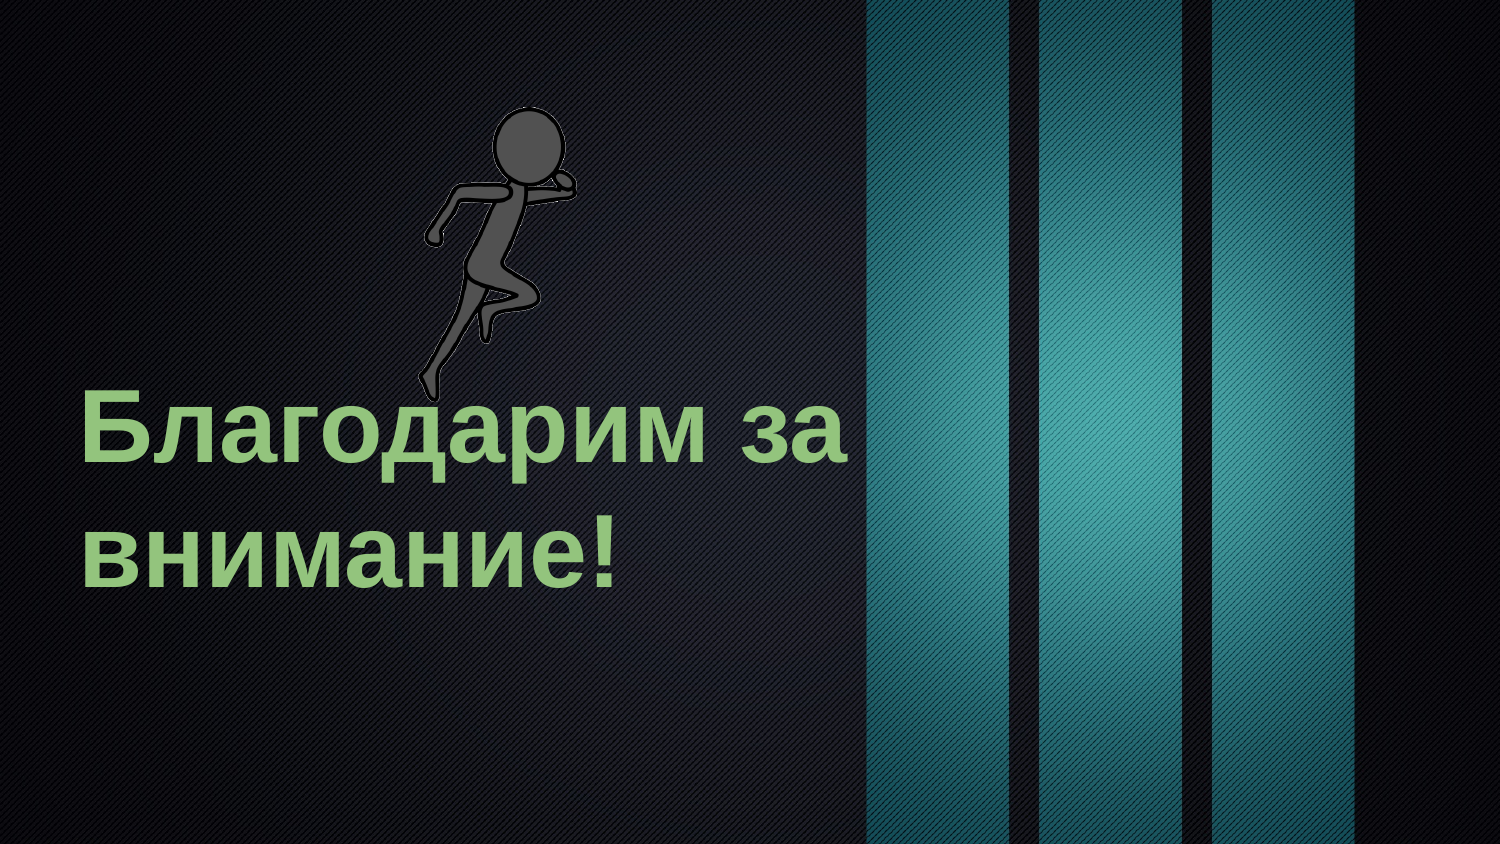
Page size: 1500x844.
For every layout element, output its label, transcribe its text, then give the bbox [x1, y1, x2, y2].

picture [0, 0, 1500, 844]
text_box Благодарим за внимание! [63, 343, 1437, 624]
